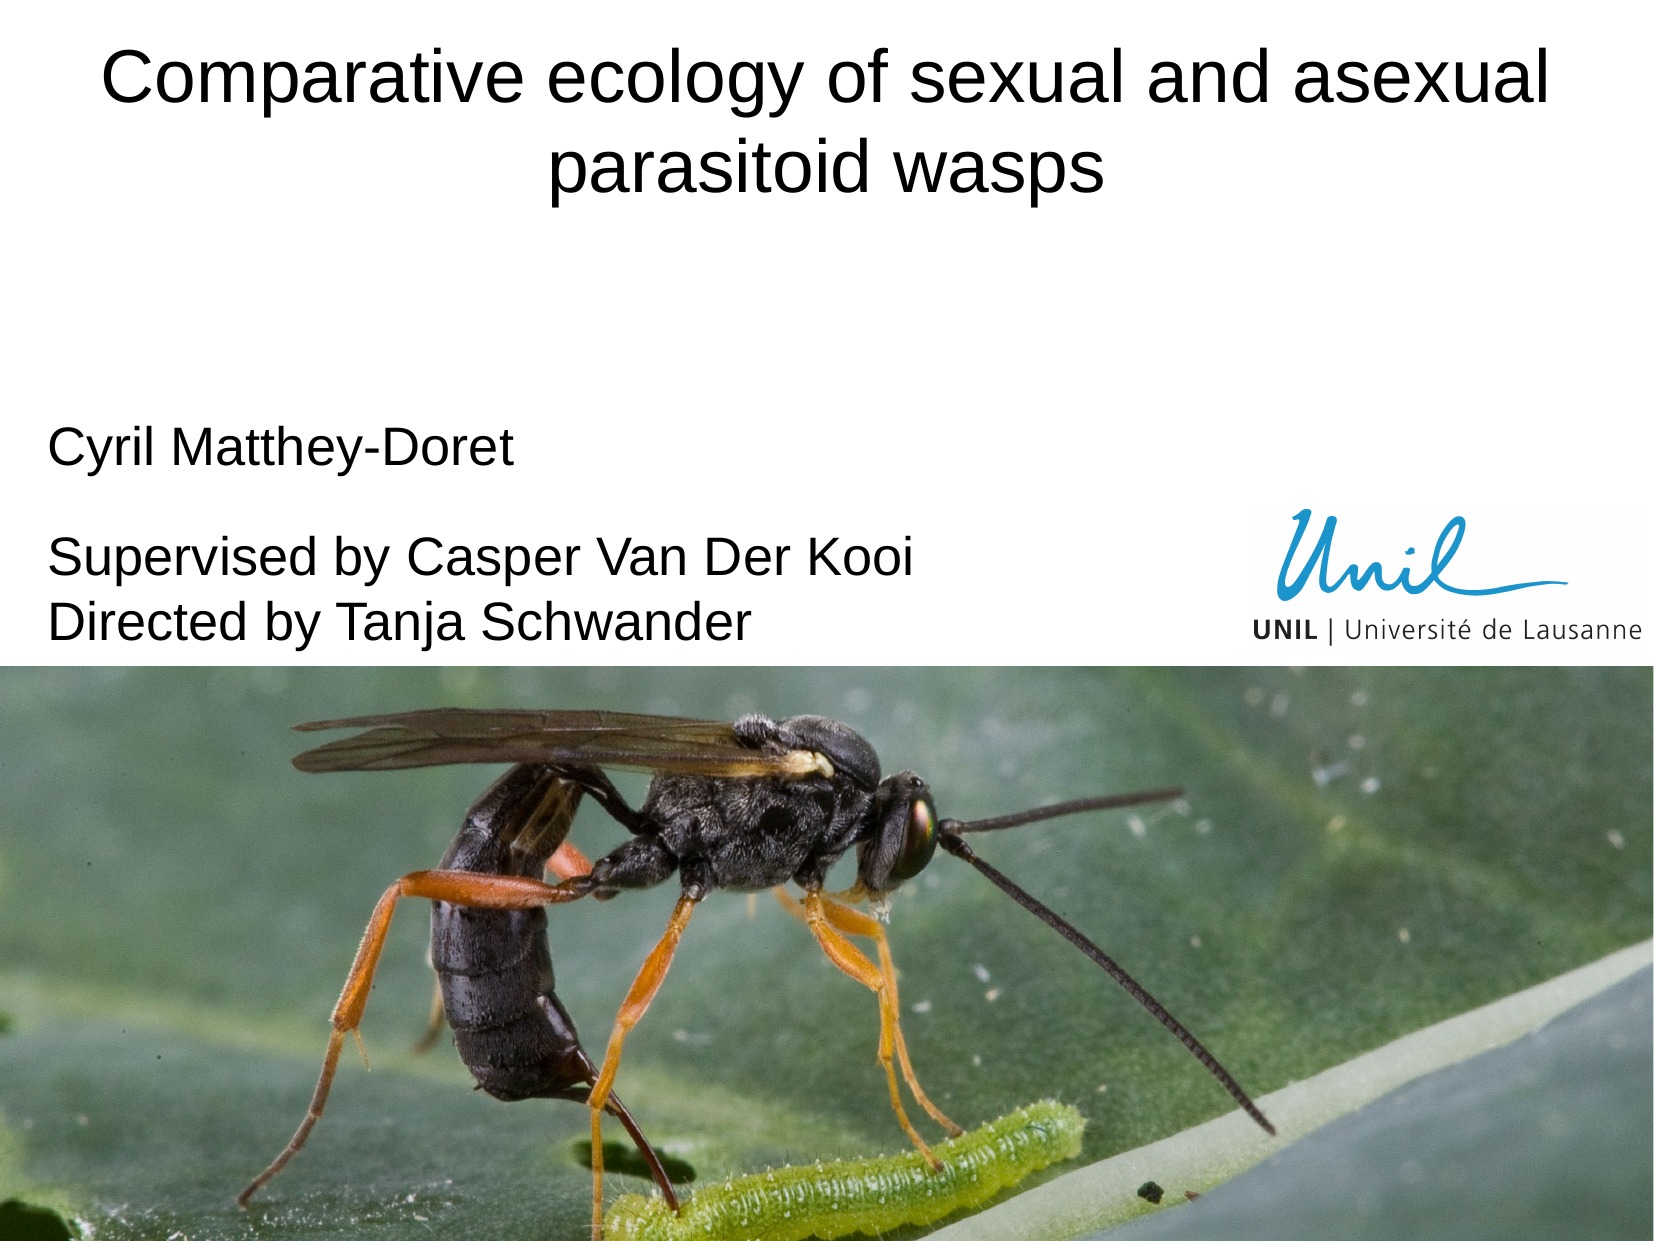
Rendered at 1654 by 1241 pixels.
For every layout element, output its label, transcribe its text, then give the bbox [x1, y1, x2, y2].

text_box Comparative ecology of sexual and asexual parasitoid wasps [82, 0, 1571, 244]
text_box Cyril Matthey-Doret Supervised by Casper Van Der Kooi Directed by Tanja Schwander [47, 172, 1536, 666]
picture [0, 666, 1654, 1241]
picture [1253, 508, 1648, 656]
